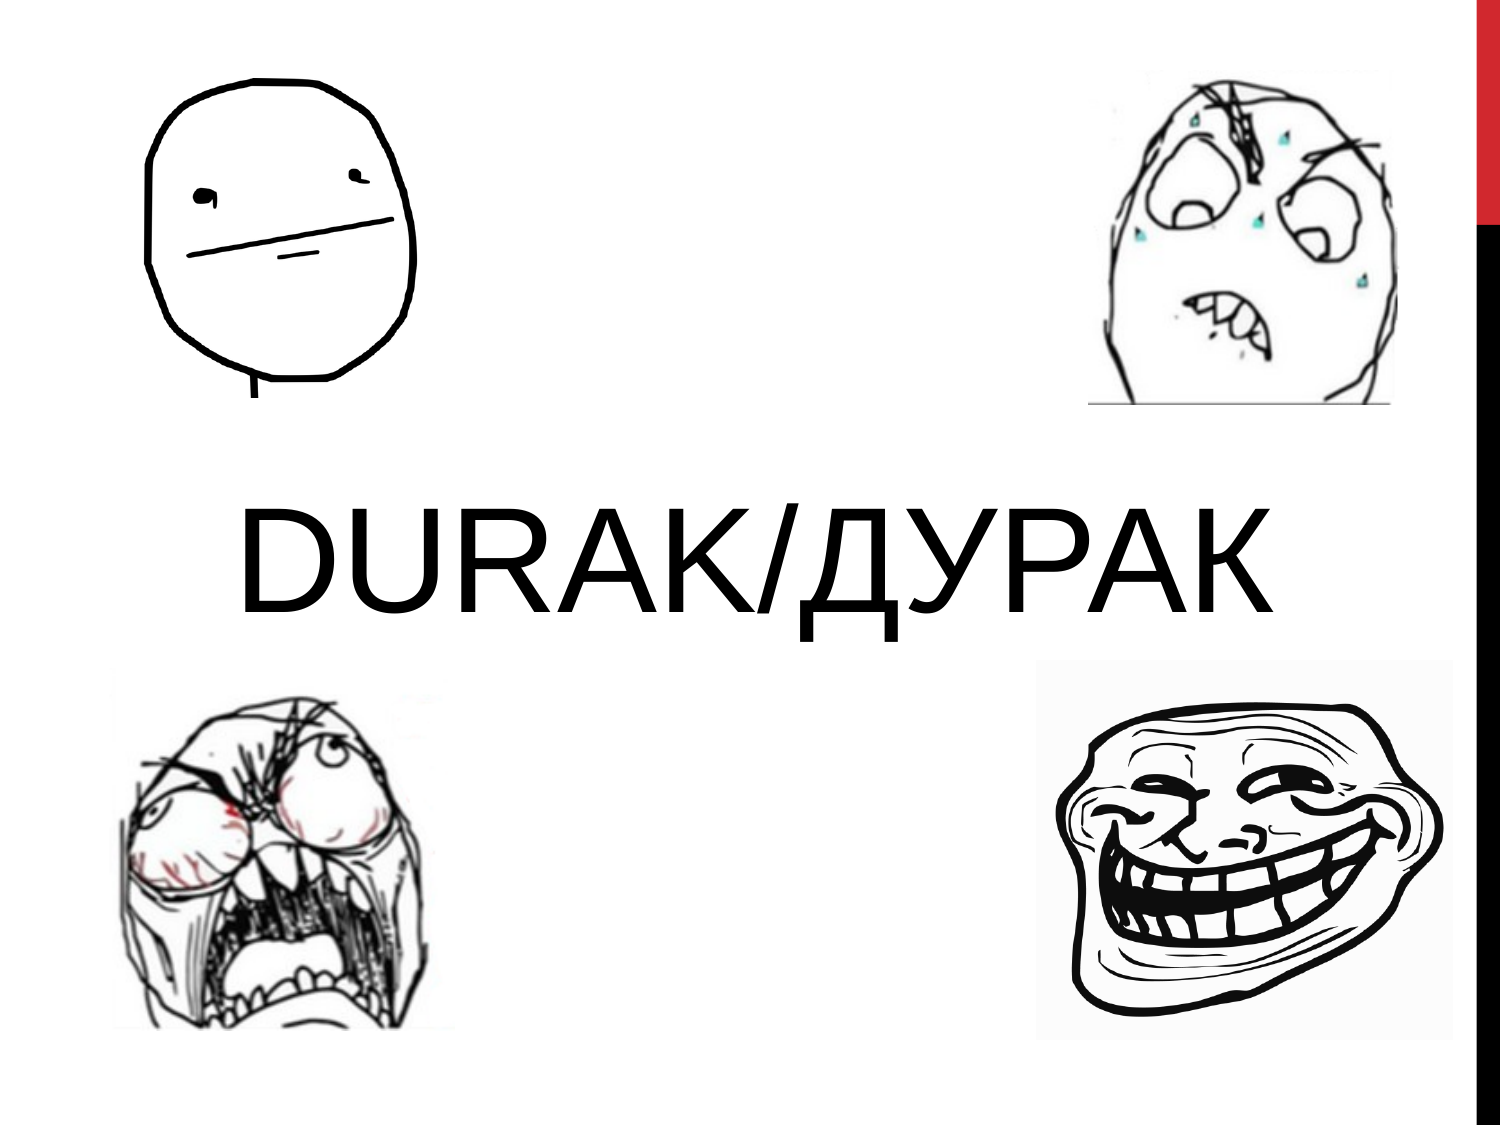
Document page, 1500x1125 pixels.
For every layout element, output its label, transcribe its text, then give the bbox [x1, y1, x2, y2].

picture [1036, 659, 1453, 1040]
picture [1088, 69, 1402, 406]
picture [123, 77, 435, 398]
text_box DURAK/ДУРАК [218, 454, 1306, 650]
picture [102, 668, 456, 1032]
